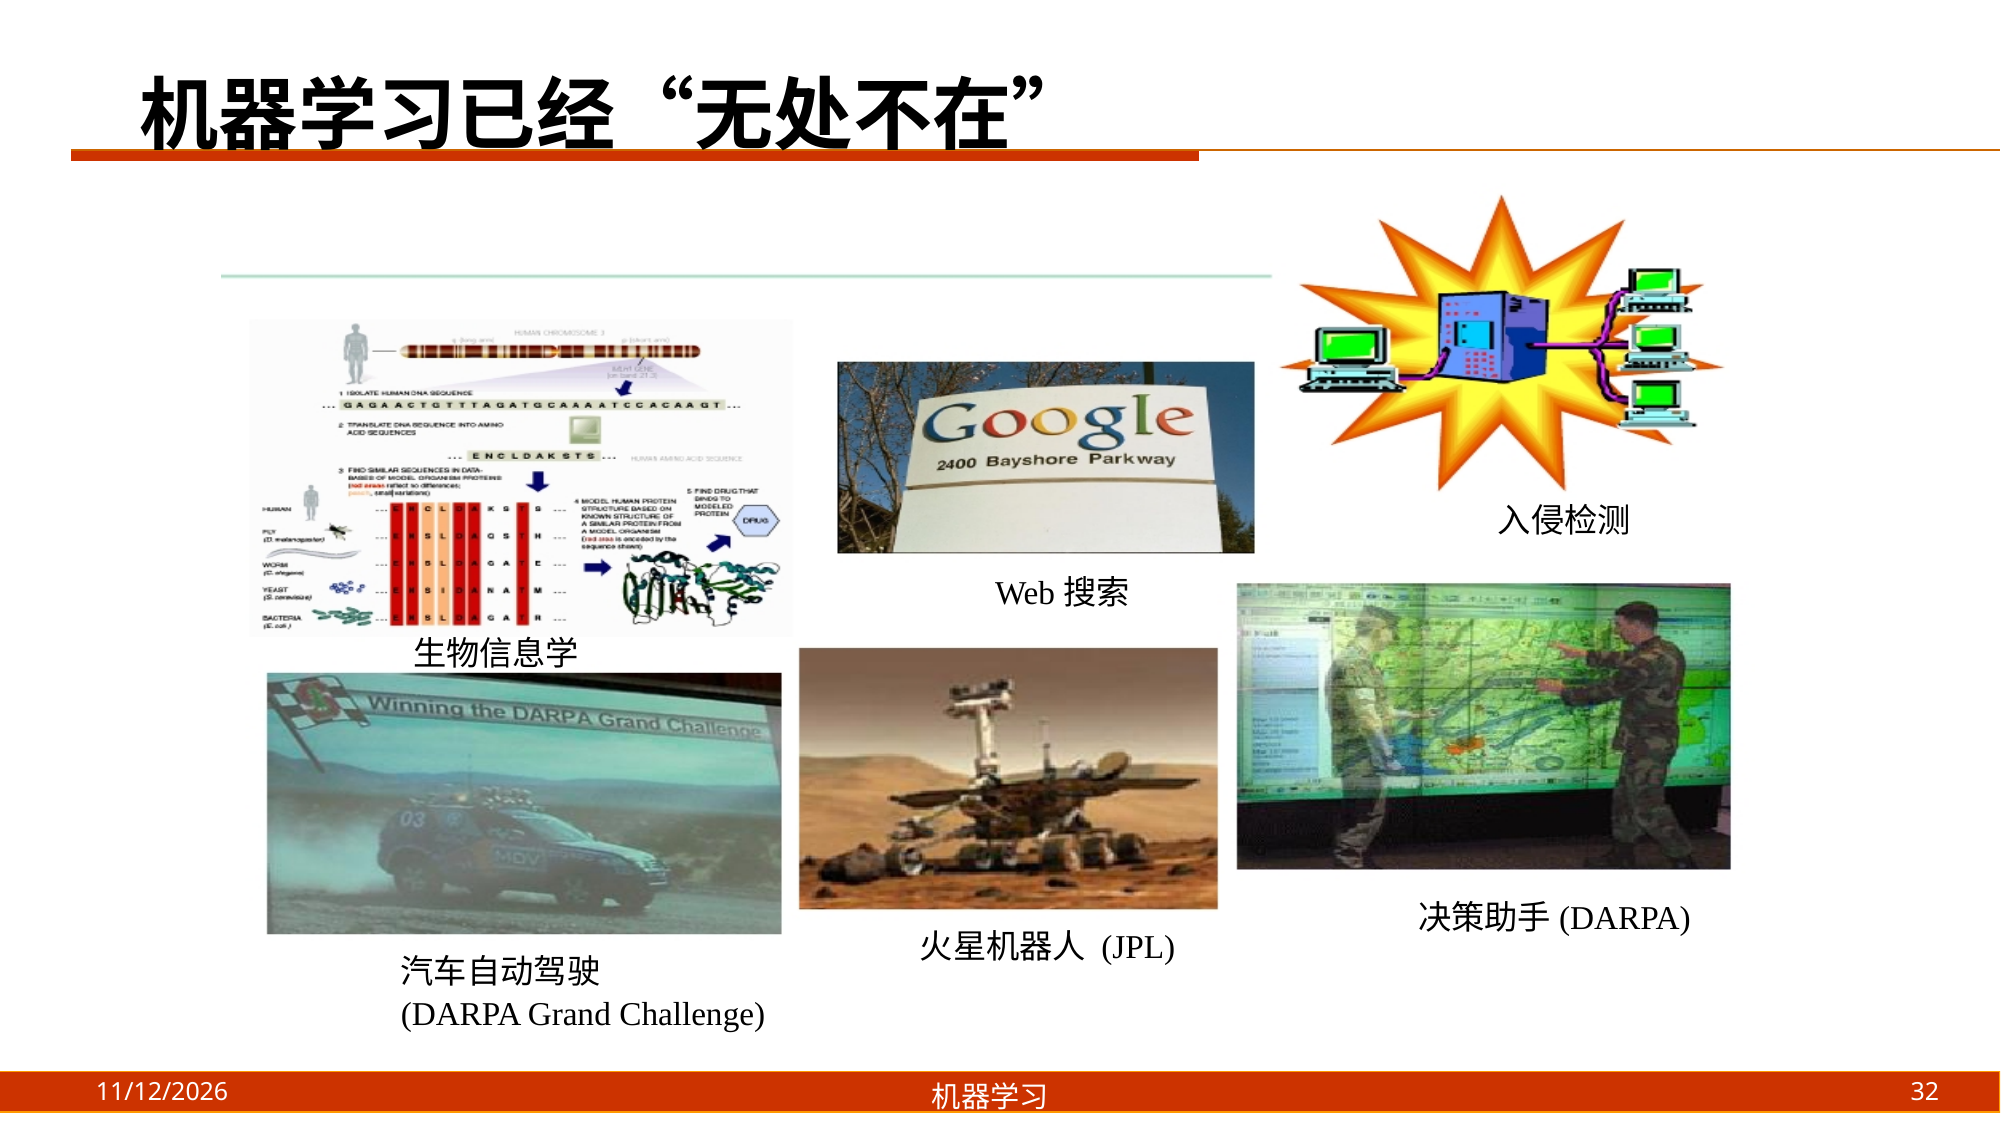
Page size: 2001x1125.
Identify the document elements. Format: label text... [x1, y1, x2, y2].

title 机器学习已经“无处不在” [125, 56, 1875, 157]
picture [221, 164, 1755, 1060]
slide_number 32 [1505, 1074, 1940, 1113]
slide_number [95, 1074, 530, 1115]
text_box [187, 991, 1848, 1068]
